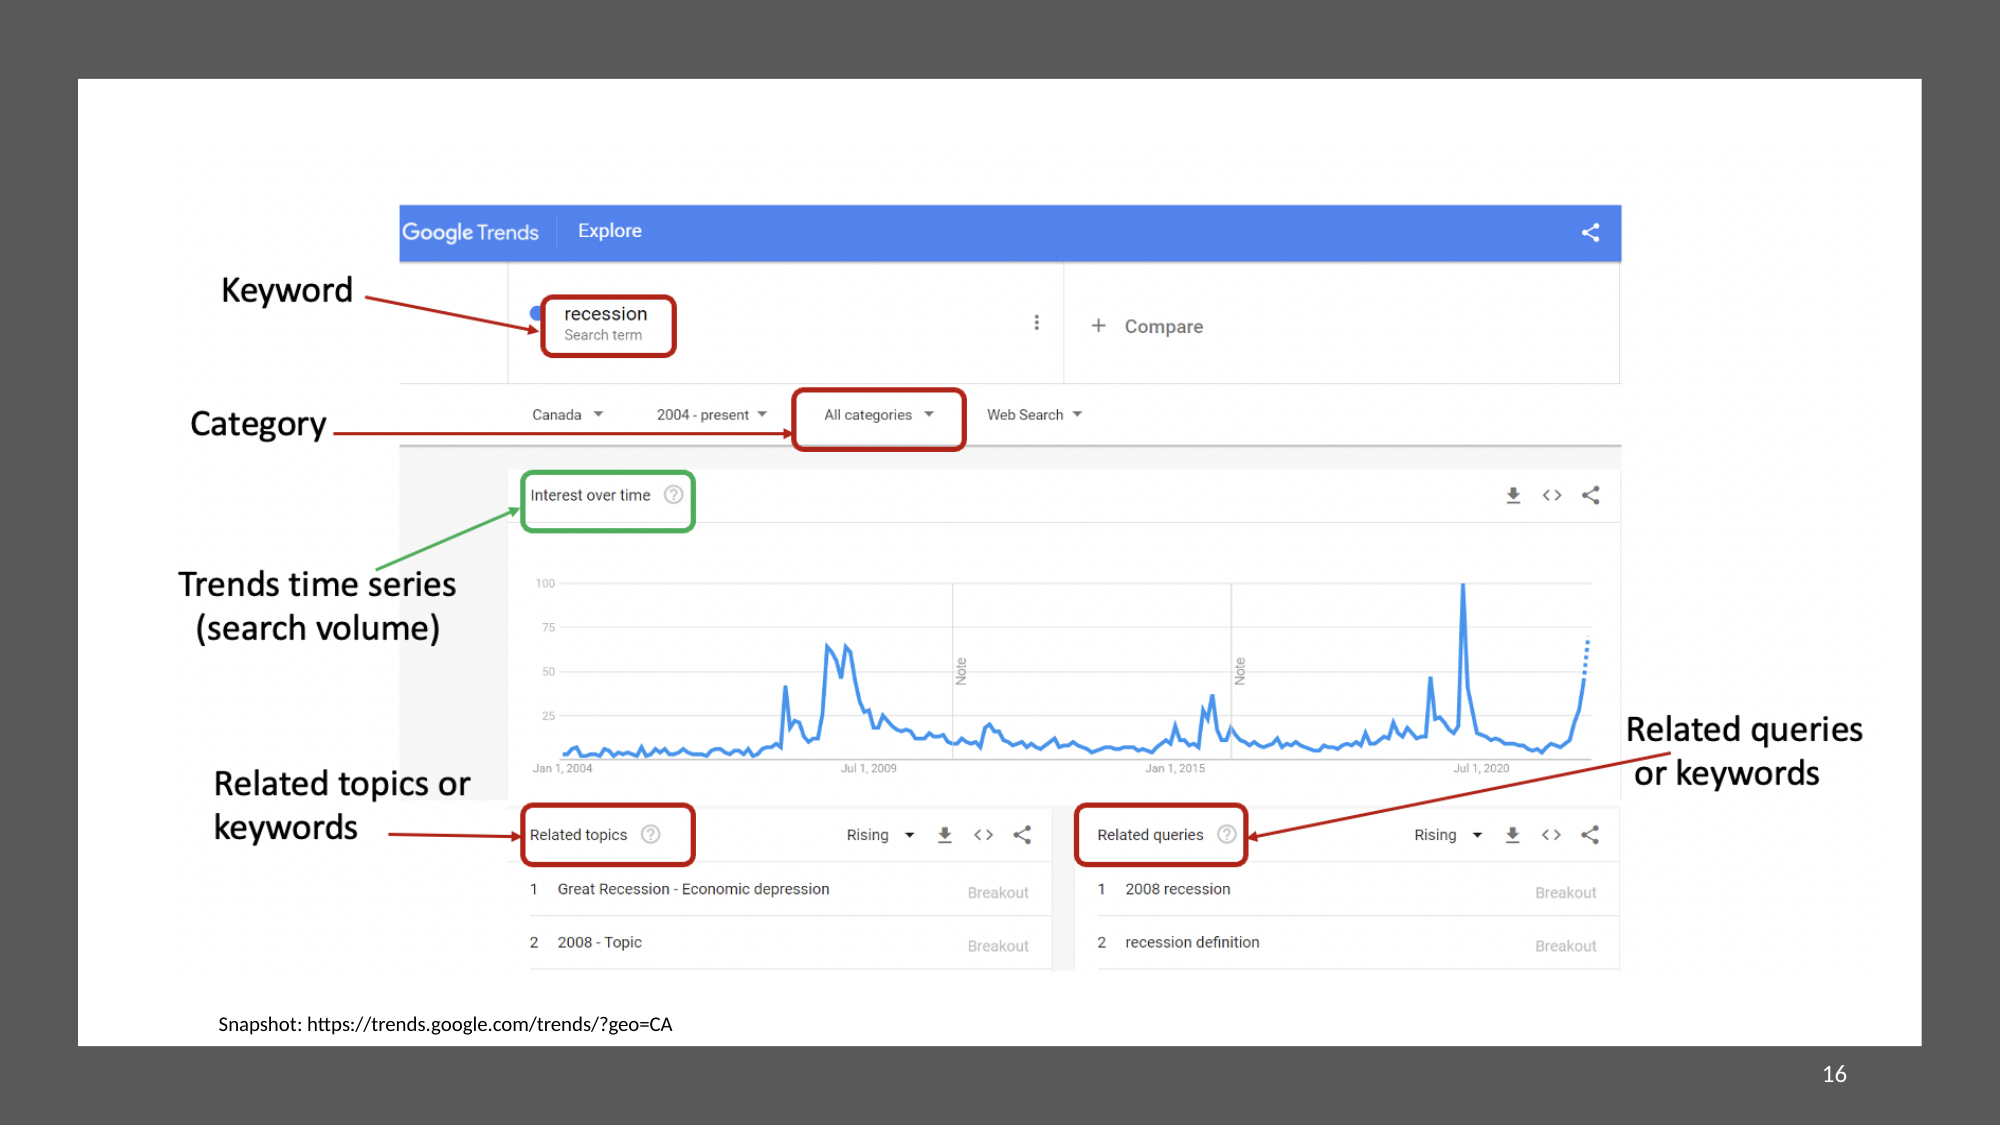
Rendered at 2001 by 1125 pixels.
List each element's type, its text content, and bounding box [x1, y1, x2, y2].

text_box [0, 0, 2000, 1125]
slide_number 16 [1412, 1042, 1863, 1103]
text_box [77, 78, 1923, 1047]
text_box Snapshot: https://trends.google.com/trends/?geo=CA [204, 1003, 925, 1044]
picture [172, 139, 1889, 982]
